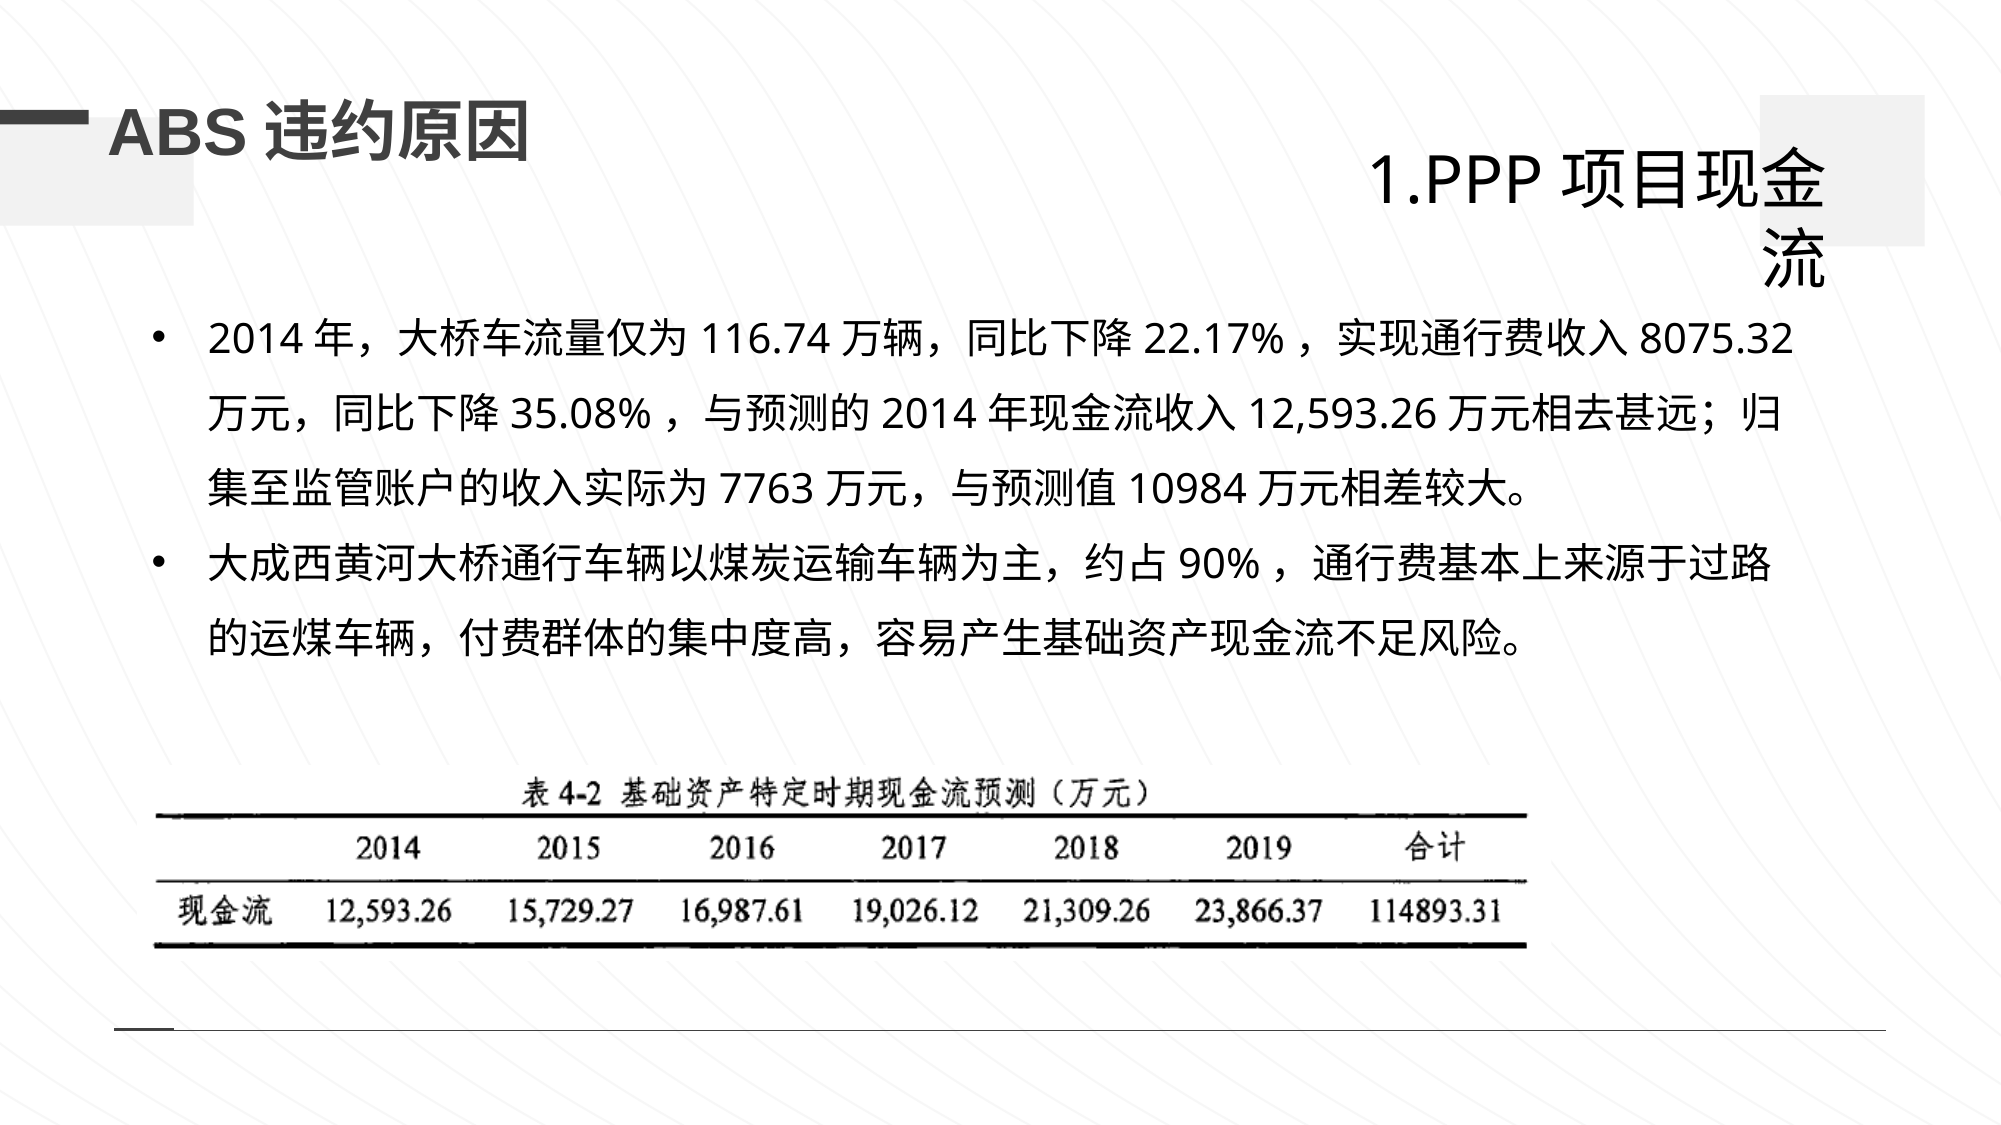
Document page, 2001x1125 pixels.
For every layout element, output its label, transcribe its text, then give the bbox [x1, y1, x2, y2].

text_box 1.PPP项目现金流 [1298, 129, 1843, 304]
picture [136, 765, 1552, 961]
text_box ABS违约原因 [92, 81, 546, 176]
text_box [1759, 94, 1926, 248]
text_box 2014年，大桥车流量仅为116.74万辆，同比下降22.17%，实现通行费收入8075.32万元，同比下降35.08%，与预测的2014年现金流收入12,593.26万元相去甚远；归集至监管账户的收入实际为7763万元，与预测值10984万元相差较大。 大成西黄河大桥通行车辆以煤炭运输车辆为主，约占90%，通行费基本上来源于过路的运煤车辆，付费群体的集中度高，容易产生基础资产现金流不足风险。 [136, 279, 1818, 669]
